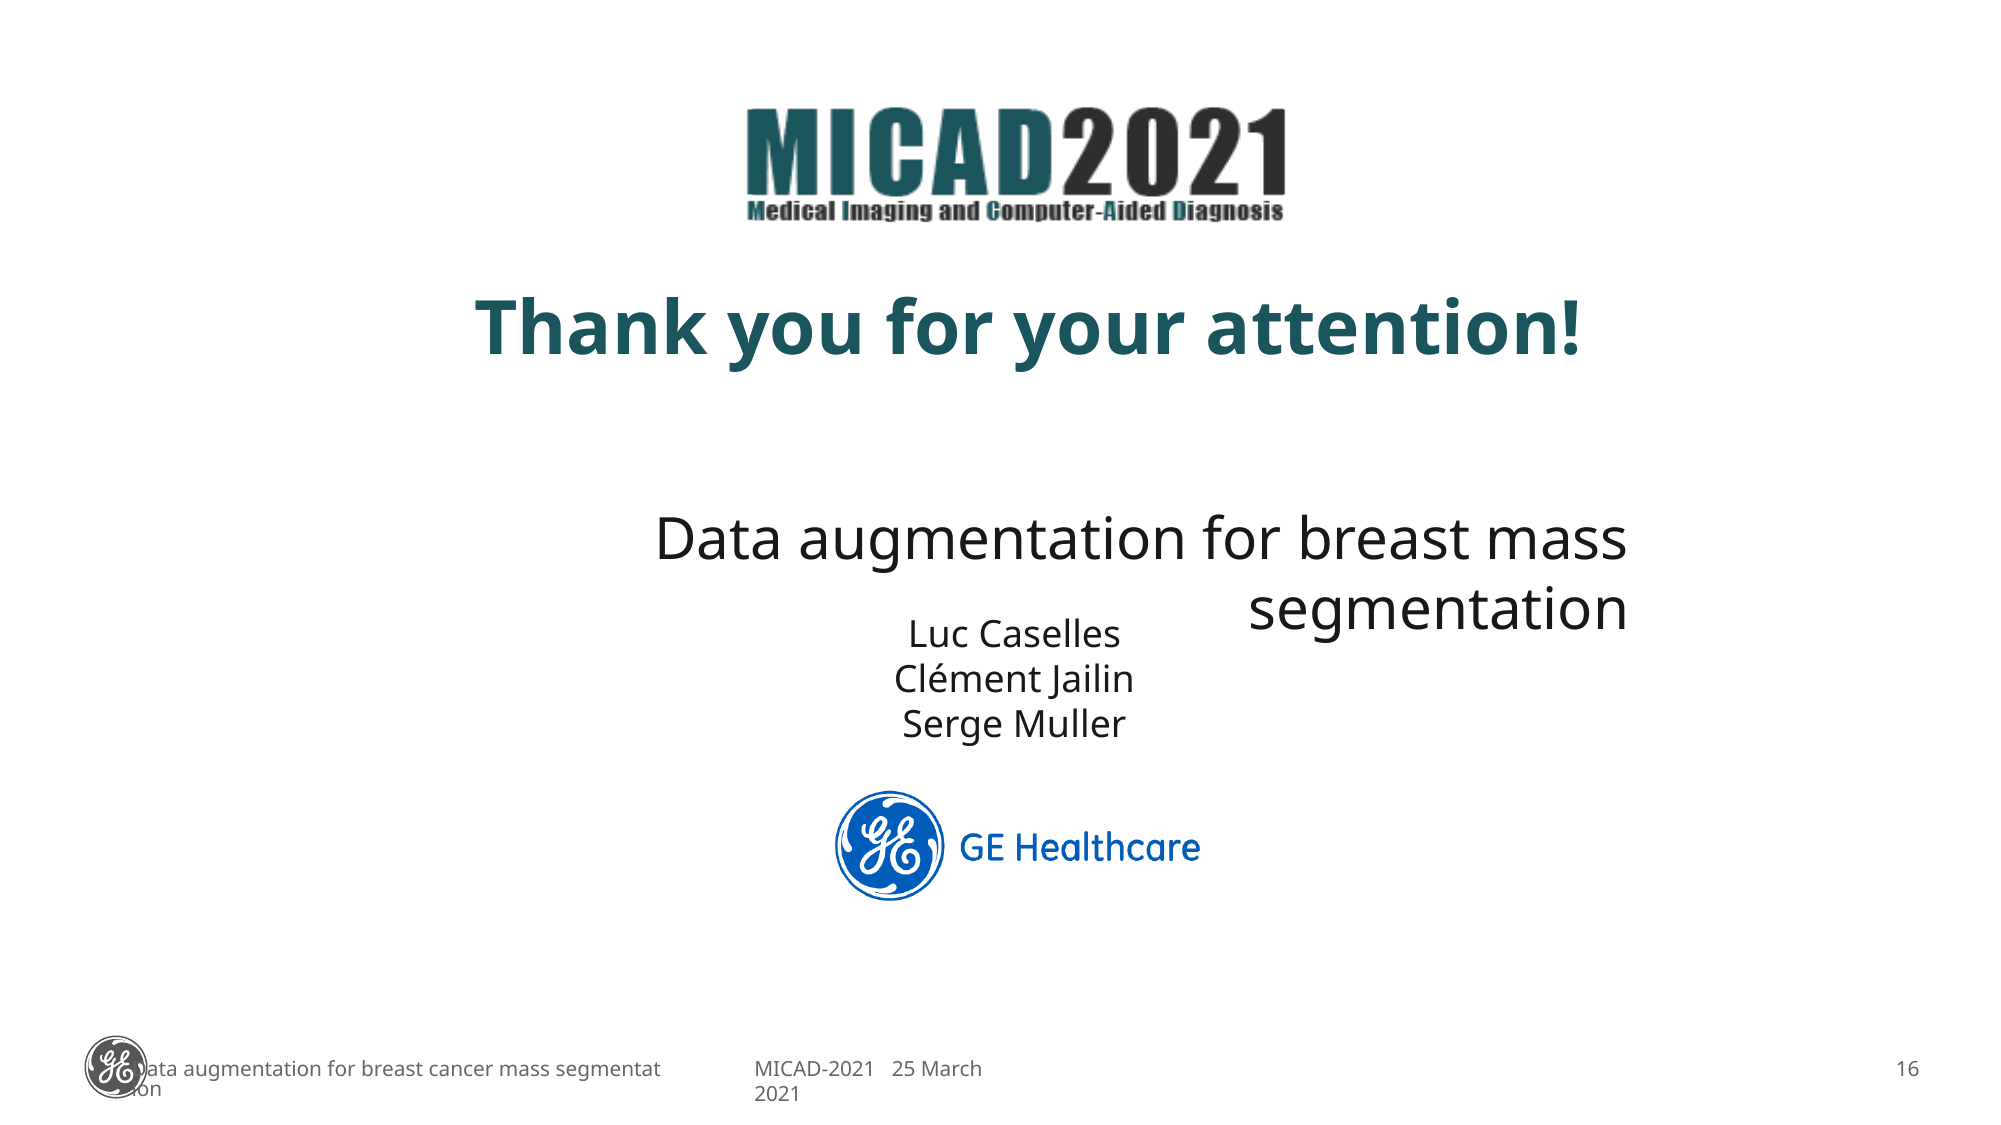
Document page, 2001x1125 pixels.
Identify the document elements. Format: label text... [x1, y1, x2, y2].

text_box Luc Caselles Clément Jailin Serge Muller [877, 603, 1152, 753]
text_box Data augmentation for breast mass segmentation [313, 493, 1644, 649]
text_box Thank you for your attention! [474, 279, 722, 370]
slide_number 16 [1865, 1055, 1920, 1086]
footer Data augmentation for breast cancer mass segmentation [131, 1055, 662, 1086]
picture [722, 0, 1307, 480]
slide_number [754, 1055, 1029, 1086]
picture [816, 787, 1213, 905]
text_box Thank you for your attention! [1307, 279, 1583, 370]
